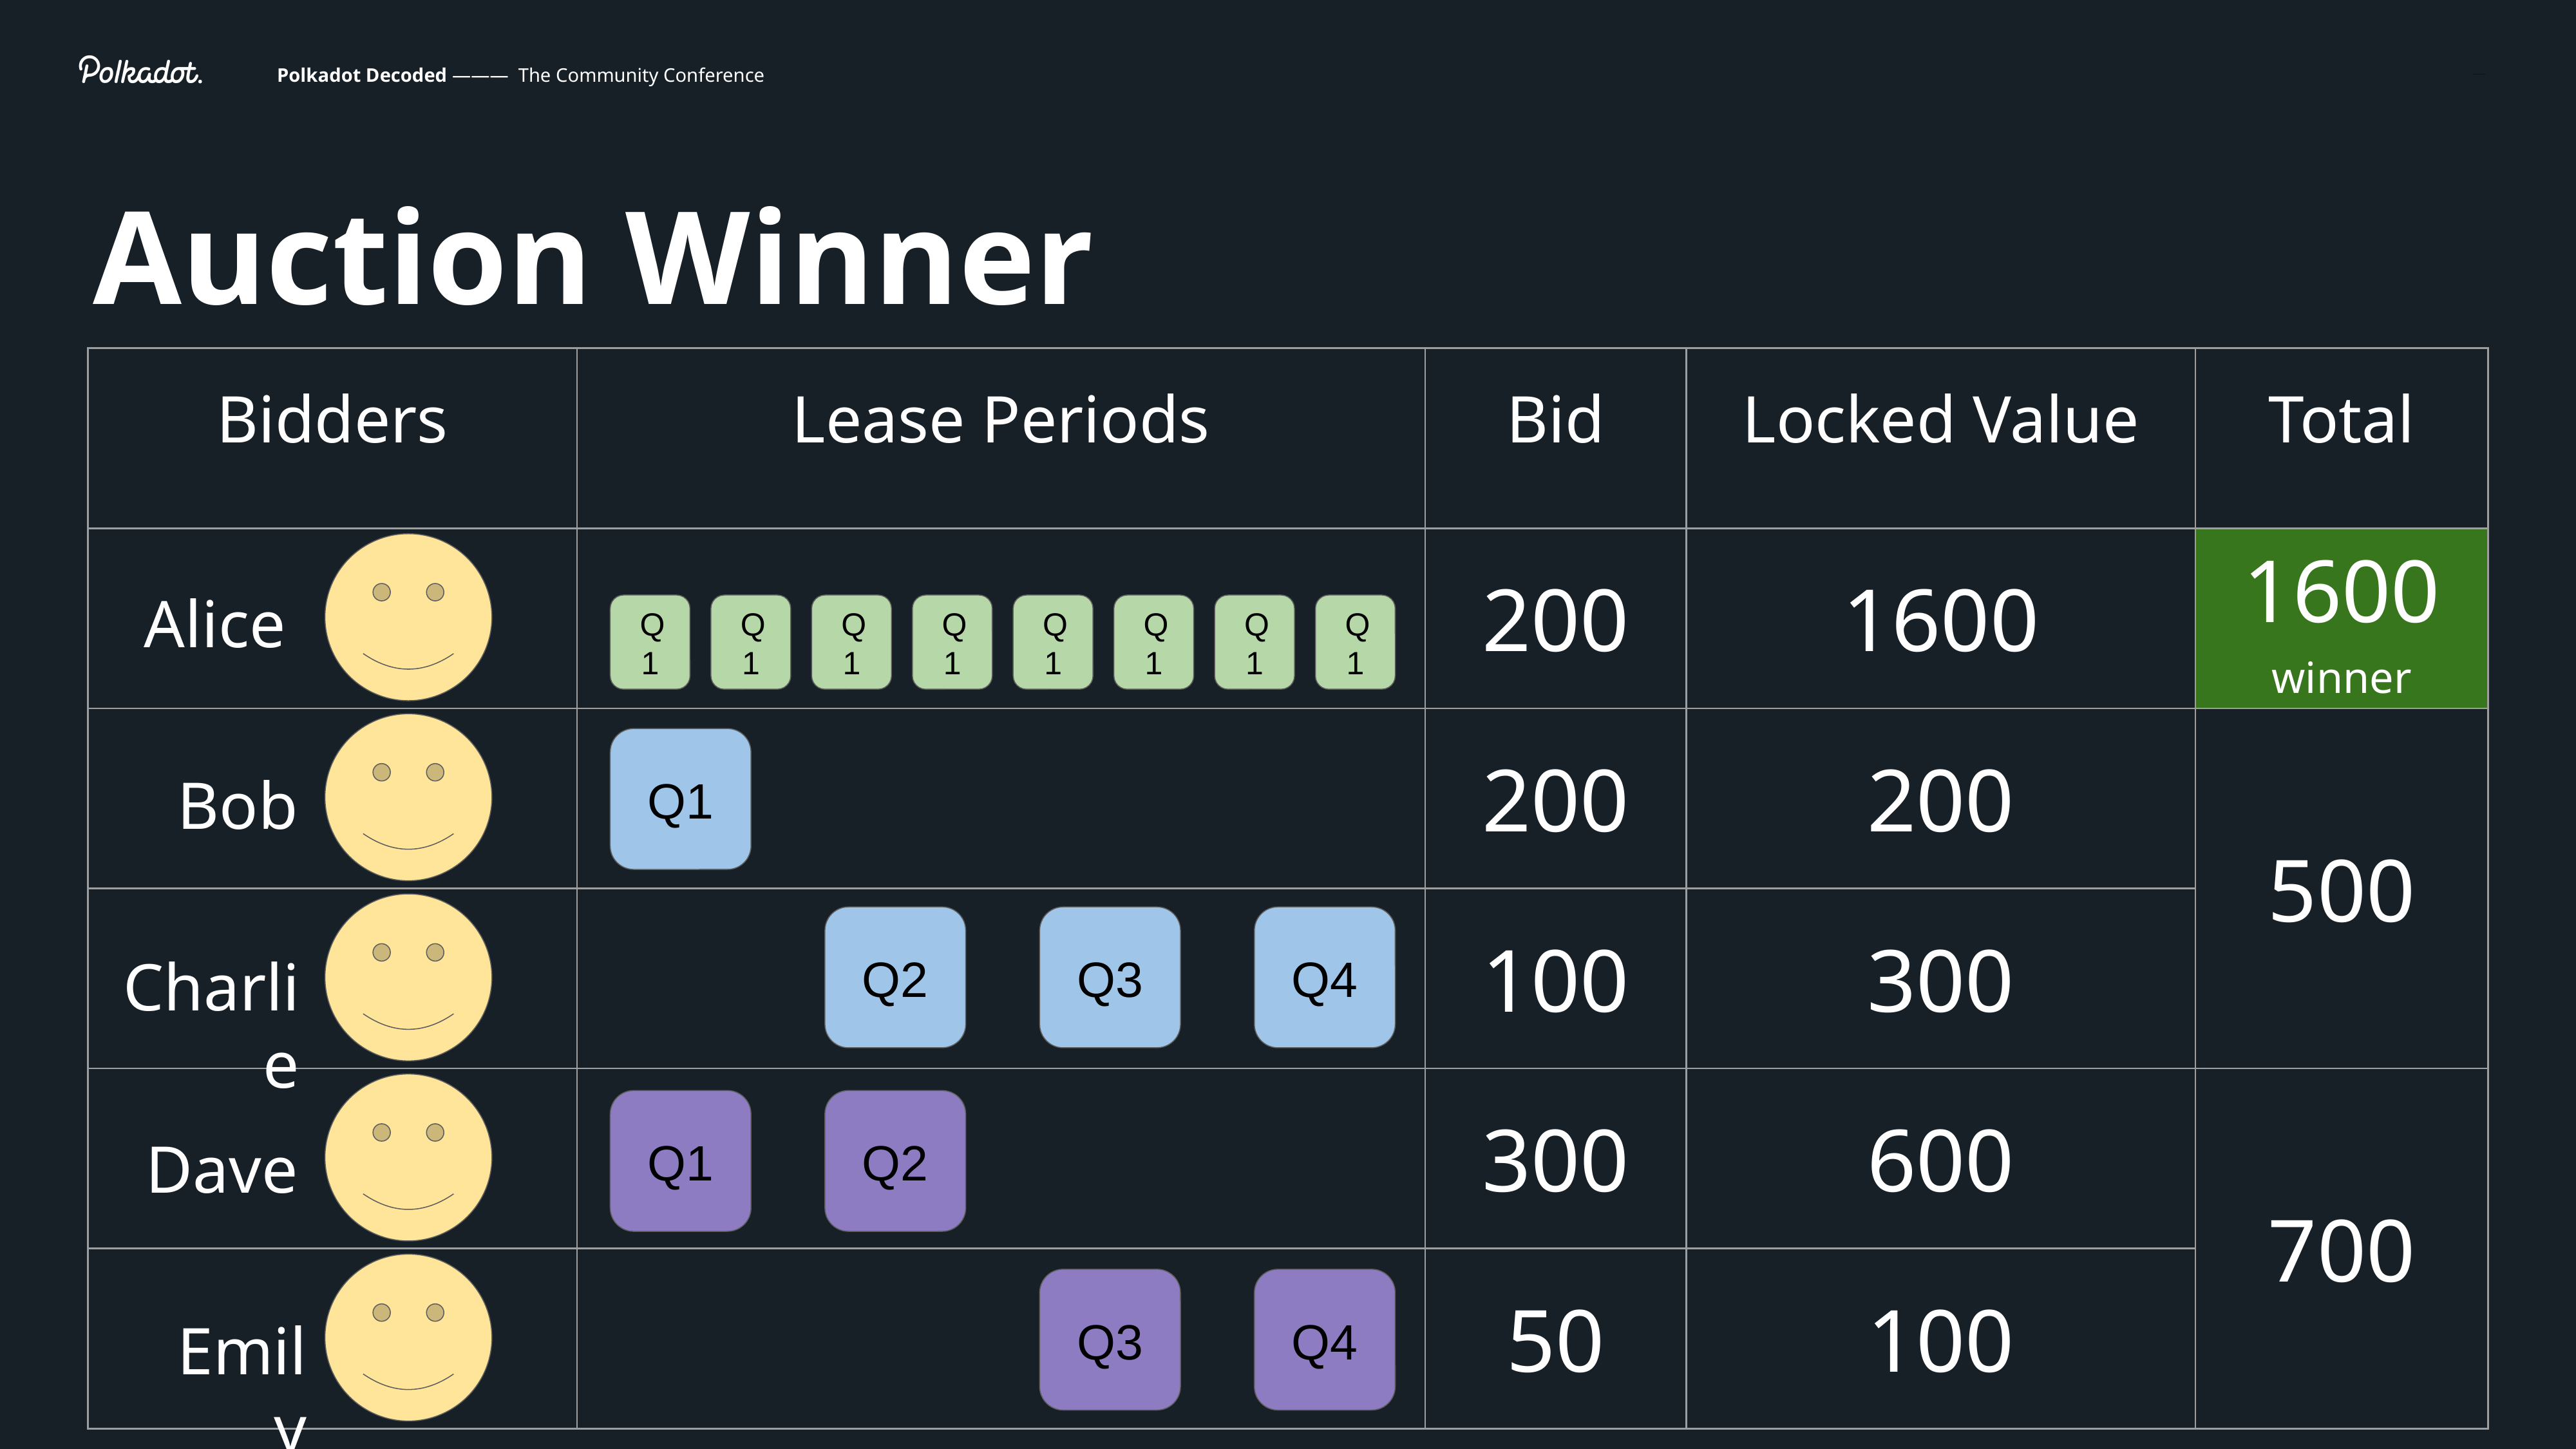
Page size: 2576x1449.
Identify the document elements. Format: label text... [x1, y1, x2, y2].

text_box Q3 [1039, 907, 1181, 1048]
table_cell [578, 1249, 1425, 1428]
text_box Q2 [824, 1090, 966, 1232]
table_cell [89, 889, 576, 1068]
table_cell [89, 1249, 576, 1428]
table_cell 300 [1426, 1069, 1685, 1247]
table_cell 50 [1426, 1249, 1685, 1428]
table_header Bid [1426, 349, 1685, 527]
table_cell [578, 1069, 1425, 1247]
text_box Q4 [1254, 907, 1396, 1048]
text_box Alice [86, 557, 312, 677]
table_header Lease Periods [578, 349, 1425, 527]
text_box [326, 894, 492, 1061]
text_box Q1 [1215, 594, 1295, 690]
text_box [333, 1254, 492, 1421]
text_box Emily [127, 1284, 333, 1405]
table_cell [578, 529, 1425, 708]
table_cell [578, 709, 1425, 887]
table_cell 1600 winner [2196, 529, 2487, 708]
picture [57, 27, 224, 111]
text_box [325, 1074, 492, 1241]
text_box Q1 [610, 1090, 752, 1232]
table_cell [89, 529, 576, 708]
text_box Q4 [1254, 1269, 1396, 1410]
table_cell [578, 889, 1425, 1068]
text_box Q1 [1113, 594, 1194, 690]
table_cell 200 [1426, 709, 1685, 887]
table_cell 200 [1687, 709, 2195, 887]
table_cell 100 [1687, 1249, 2195, 1428]
table_header Locked Value [1687, 349, 2195, 527]
table_cell 600 [1687, 1069, 2195, 1247]
text_box Q1 [811, 594, 892, 690]
text_box Q1 [710, 594, 791, 690]
text_box [325, 533, 492, 701]
table_header Bidders [89, 349, 576, 527]
text_box Q1 [610, 728, 752, 870]
table_cell 100 [1426, 889, 1685, 1068]
table_cell 300 [1687, 889, 2195, 1068]
table_cell [89, 1069, 576, 1247]
text_box [325, 714, 492, 881]
table_cell 700 [2196, 1069, 2487, 1428]
text_box Q1 [1315, 594, 1396, 690]
table_cell [89, 709, 576, 887]
text_box Q1 [912, 594, 992, 690]
text_box Auction Winner [88, 169, 1504, 336]
table_cell 200 [1426, 529, 1685, 708]
text_box Q1 [610, 594, 690, 690]
text_box Q2 [824, 907, 966, 1048]
table_header Total [2196, 349, 2487, 527]
text_box Q1 [1013, 594, 1094, 690]
text_box Q3 [1039, 1269, 1181, 1410]
table_cell 1600 [1687, 529, 2195, 708]
text_box Dave [98, 1103, 324, 1223]
text_box Bob [98, 739, 324, 859]
text_box Charlie [71, 921, 326, 1041]
table_cell 500 [2196, 709, 2487, 1068]
